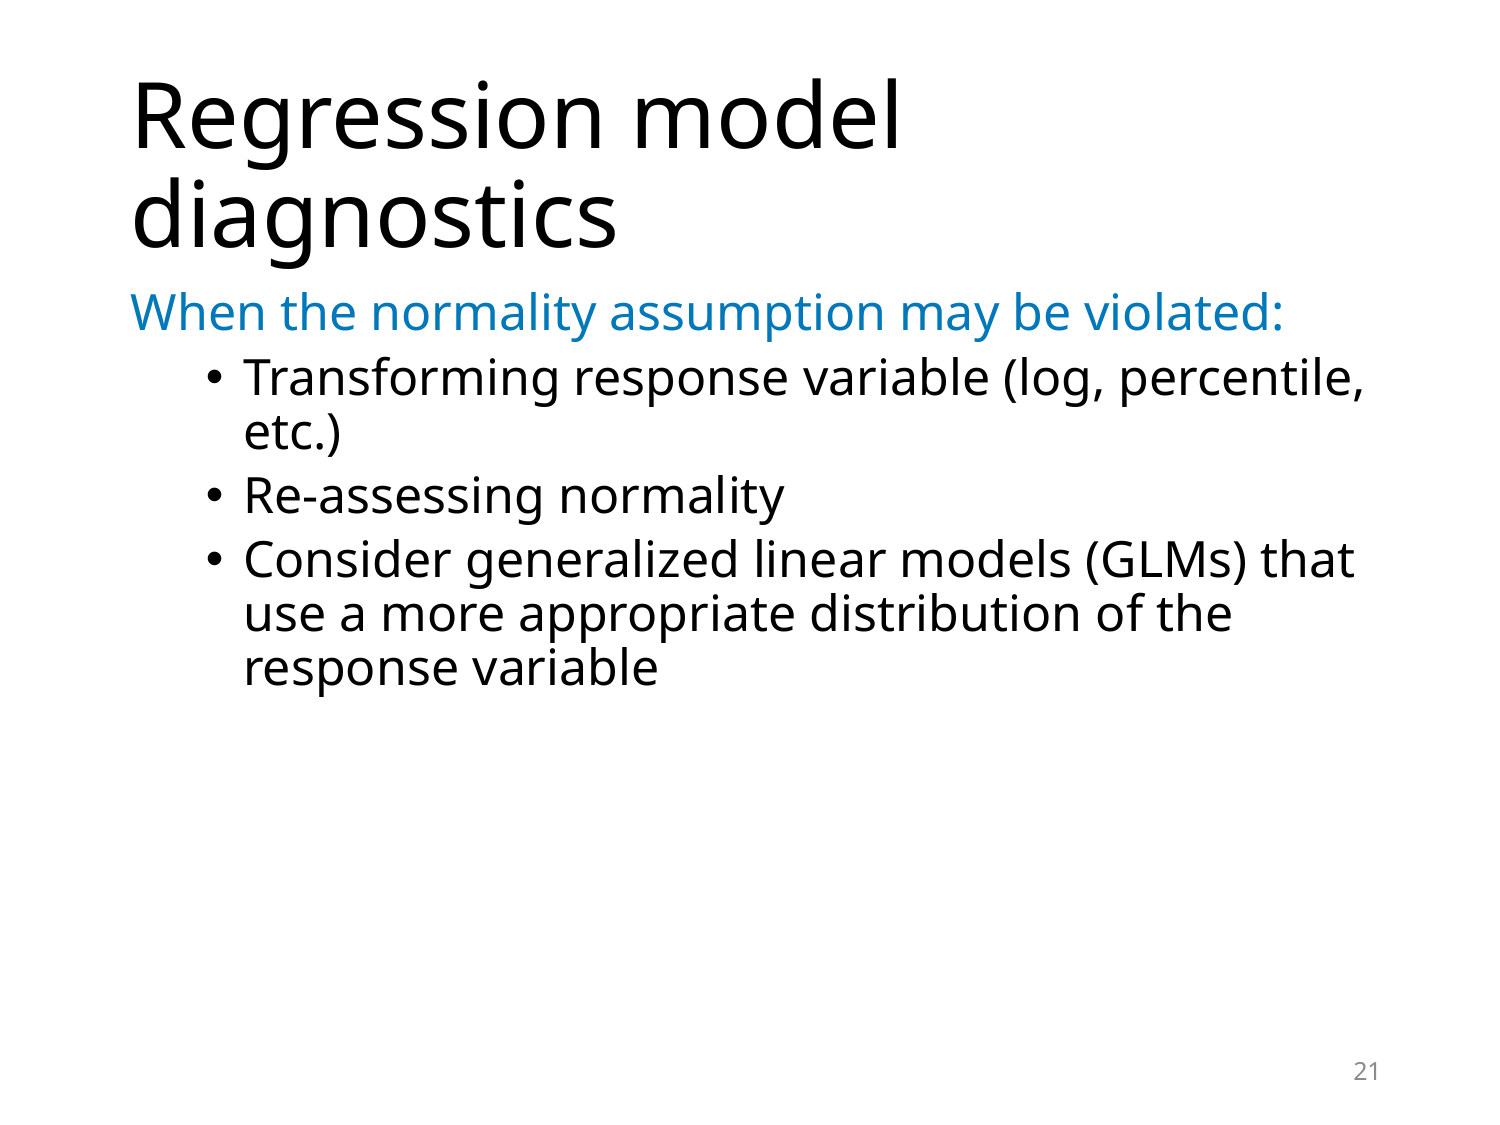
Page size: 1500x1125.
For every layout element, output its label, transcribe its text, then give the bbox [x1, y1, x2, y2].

slide_number 21 [1059, 1042, 1397, 1103]
title Regression model diagnostics [115, 59, 1410, 278]
list When the normality assumption may be violated: Transforming response variable (log, percentile, etc.) Re-assessing normality Consider generalized linear models (GLMs) that use a more appropriate distribution of the response variable [115, 280, 1410, 994]
